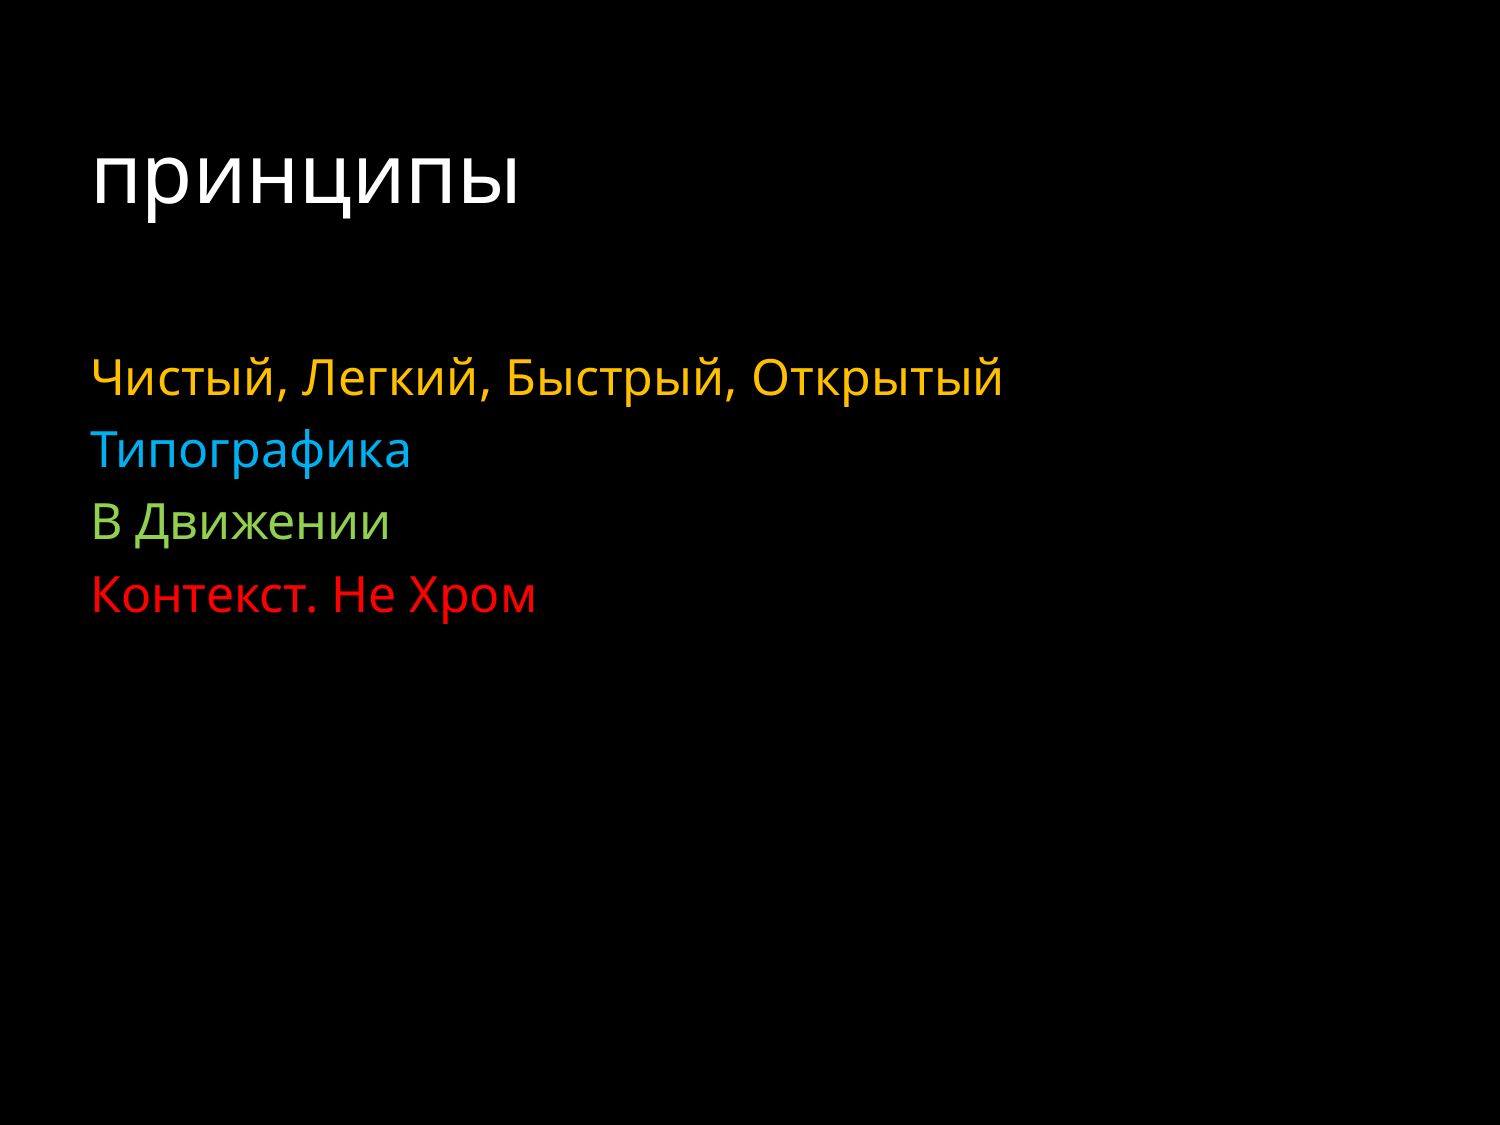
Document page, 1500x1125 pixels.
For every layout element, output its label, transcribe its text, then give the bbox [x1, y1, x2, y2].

text_box Чистый, Легкий, Быстрый, Открытый Типографика В Движении Контекст. Не Хром [74, 337, 1426, 938]
title принципы [75, 112, 1350, 337]
